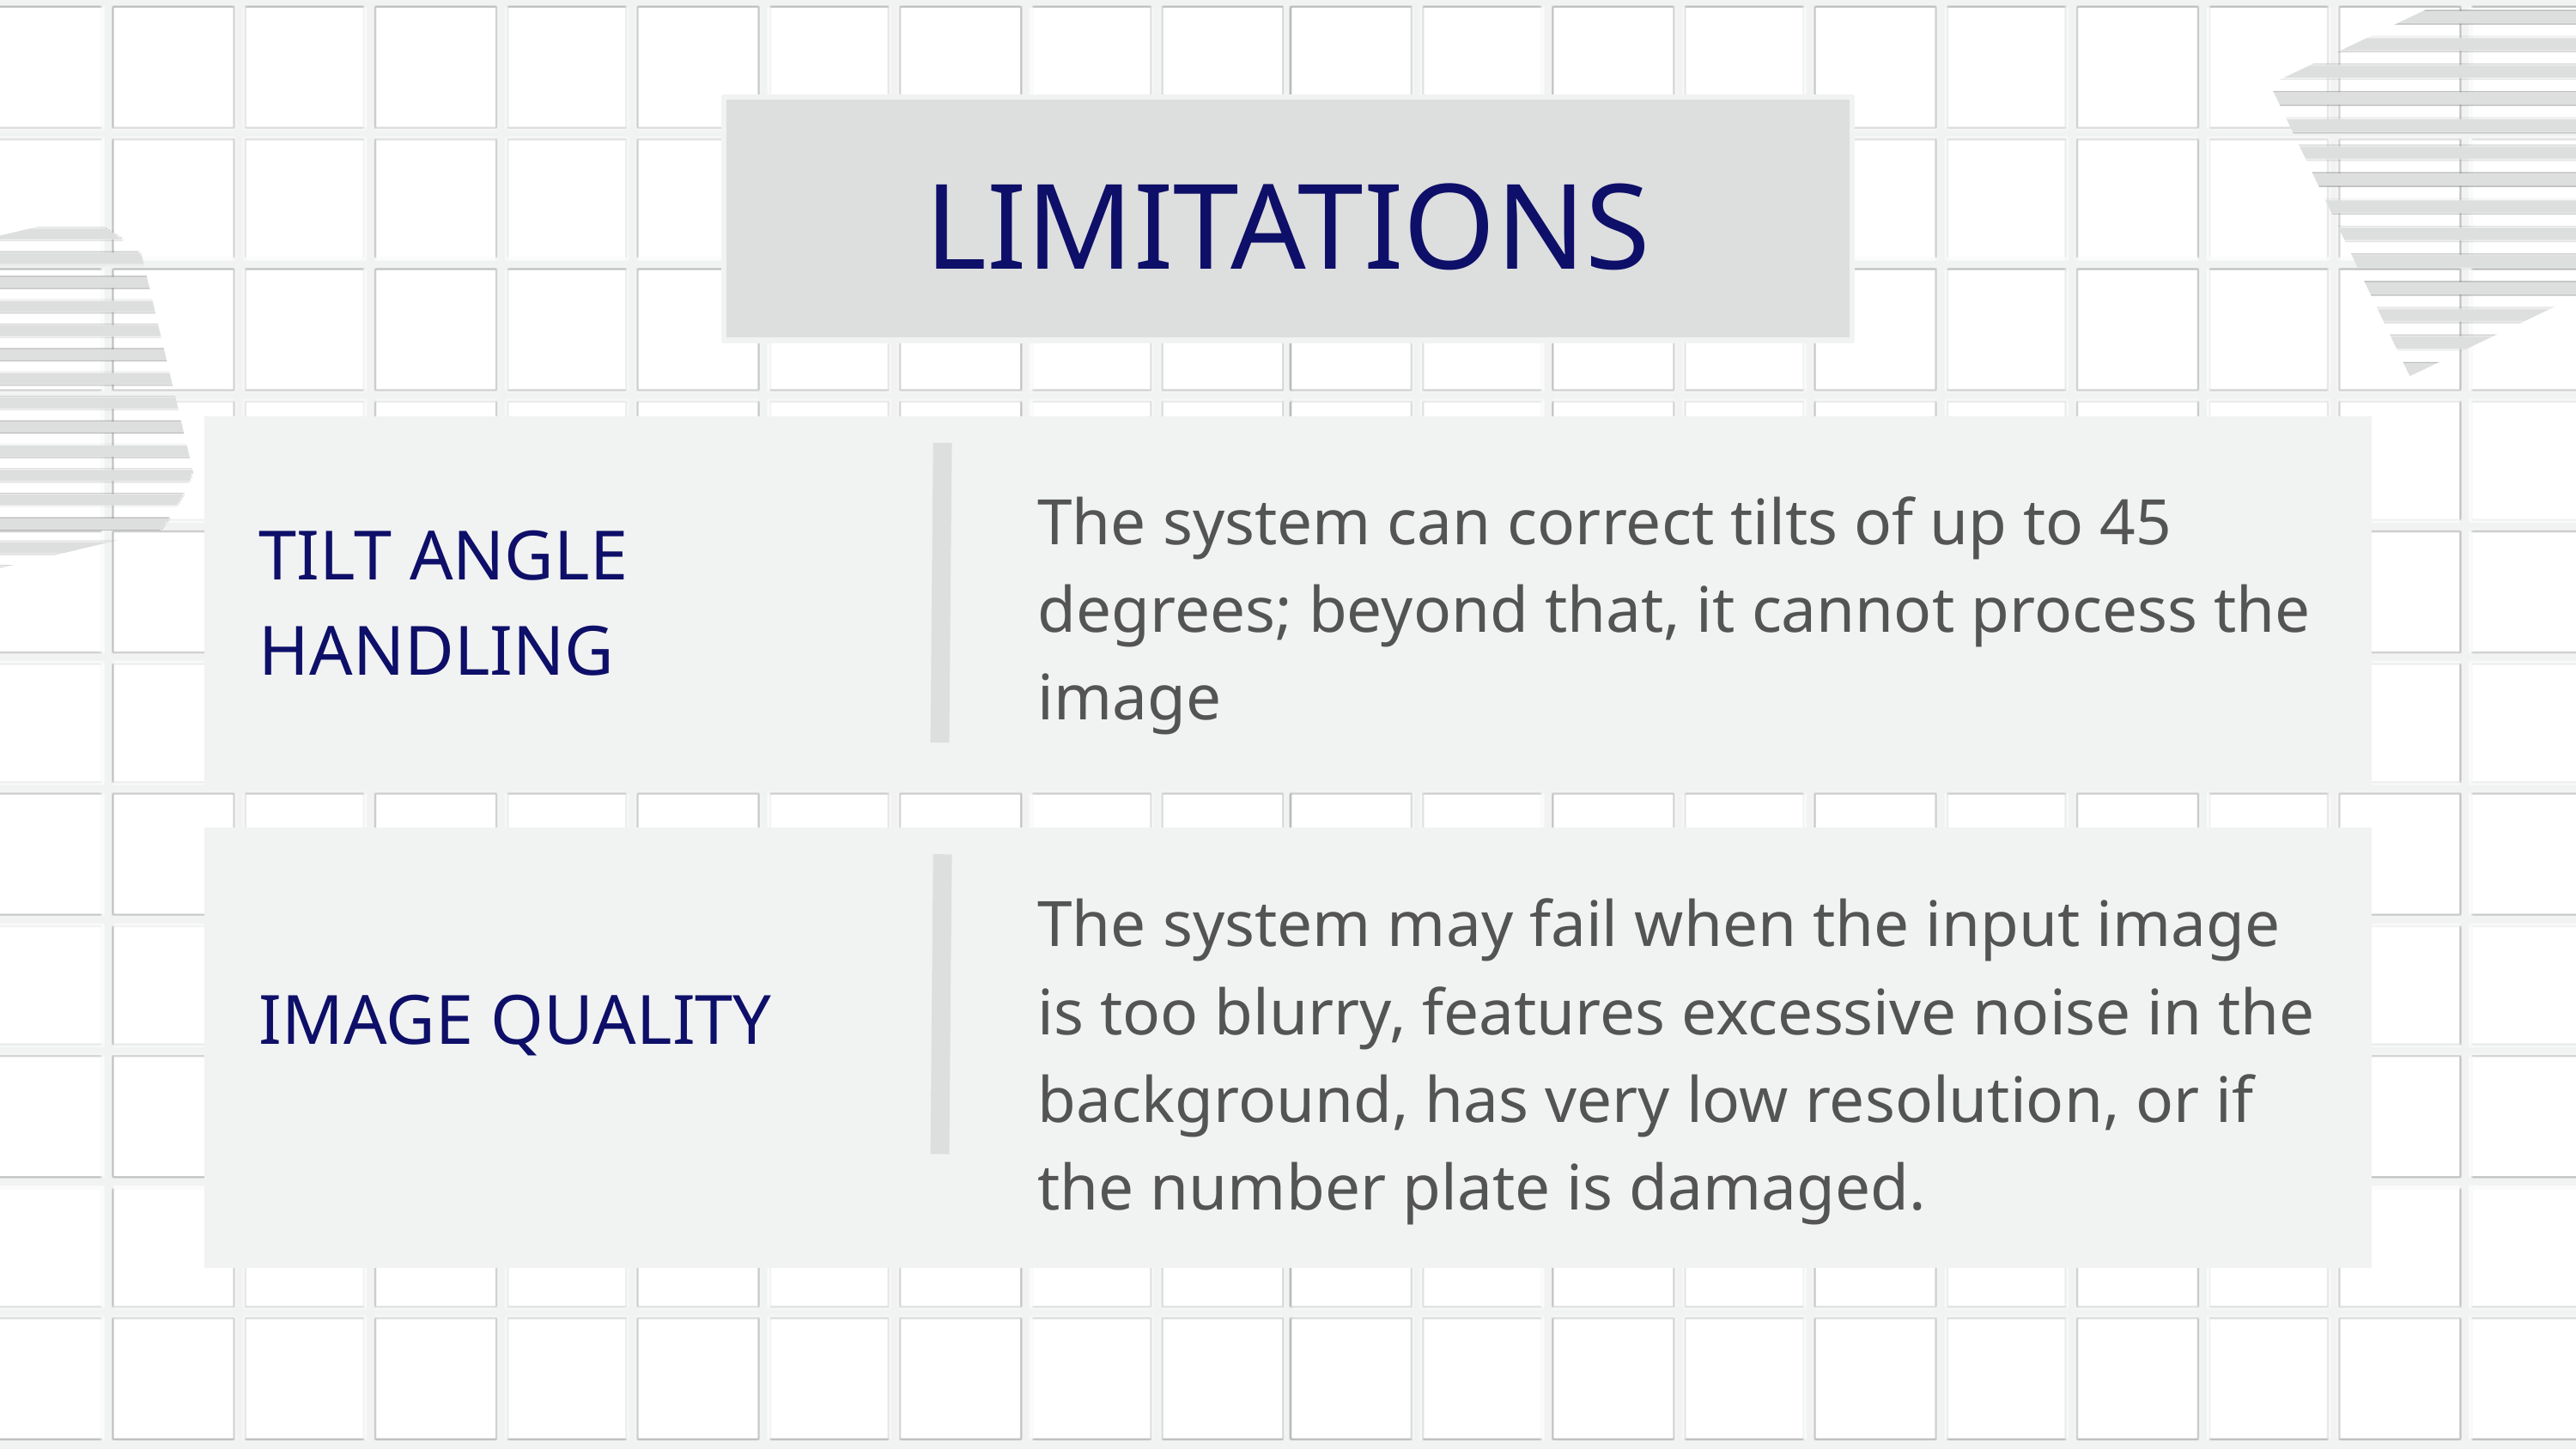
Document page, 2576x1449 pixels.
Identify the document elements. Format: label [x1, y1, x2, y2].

text_box [204, 415, 2372, 789]
text_box [723, 96, 1853, 341]
text_box [0, 0, 2576, 1449]
text_box [204, 828, 2372, 1269]
